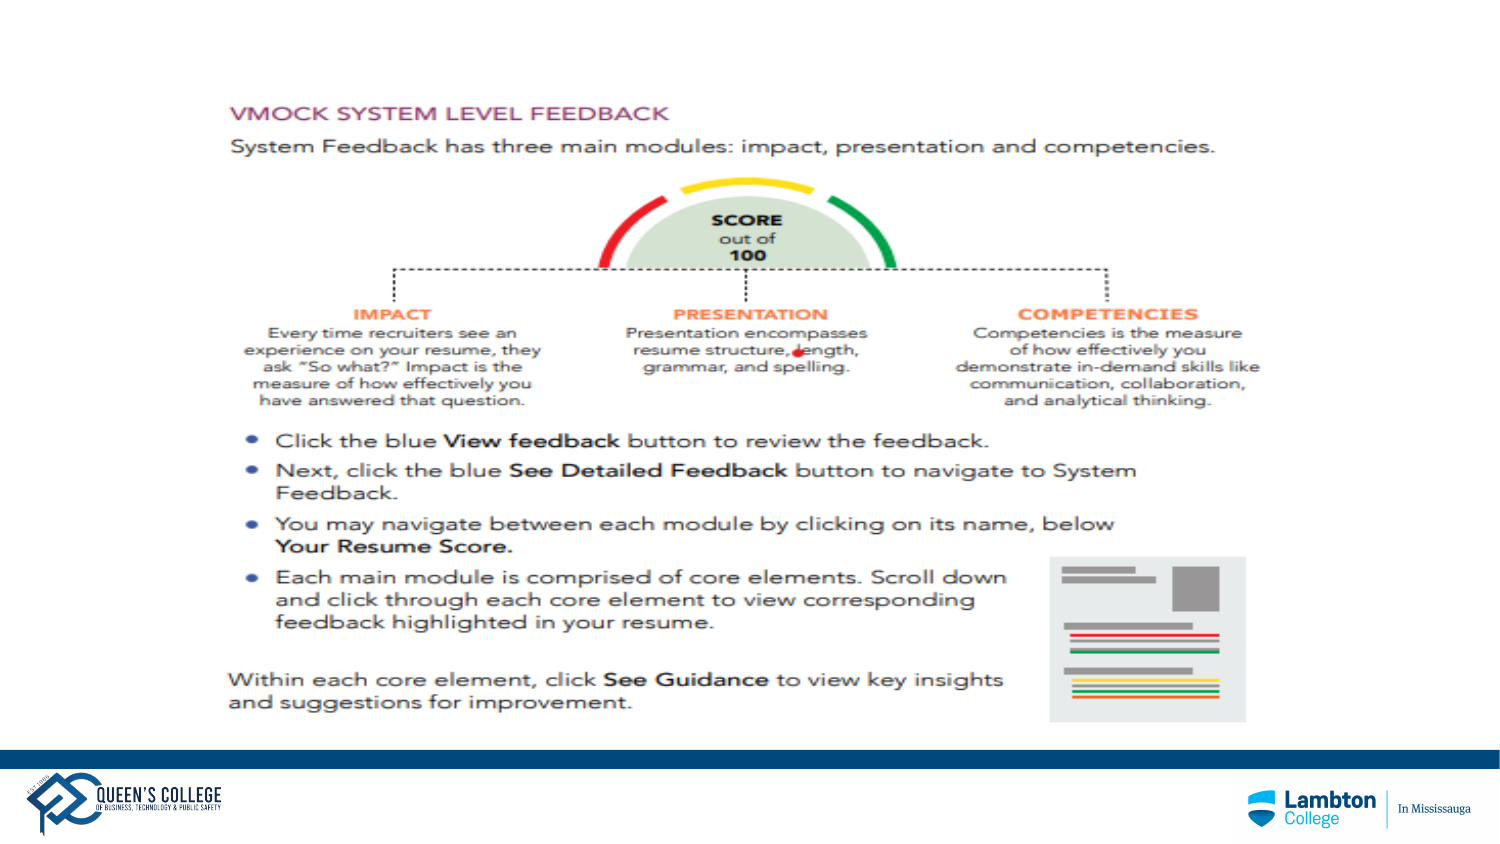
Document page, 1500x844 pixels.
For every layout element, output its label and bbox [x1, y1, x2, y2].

picture [1231, 773, 1499, 844]
picture [26, 772, 221, 837]
picture [186, 60, 1312, 731]
